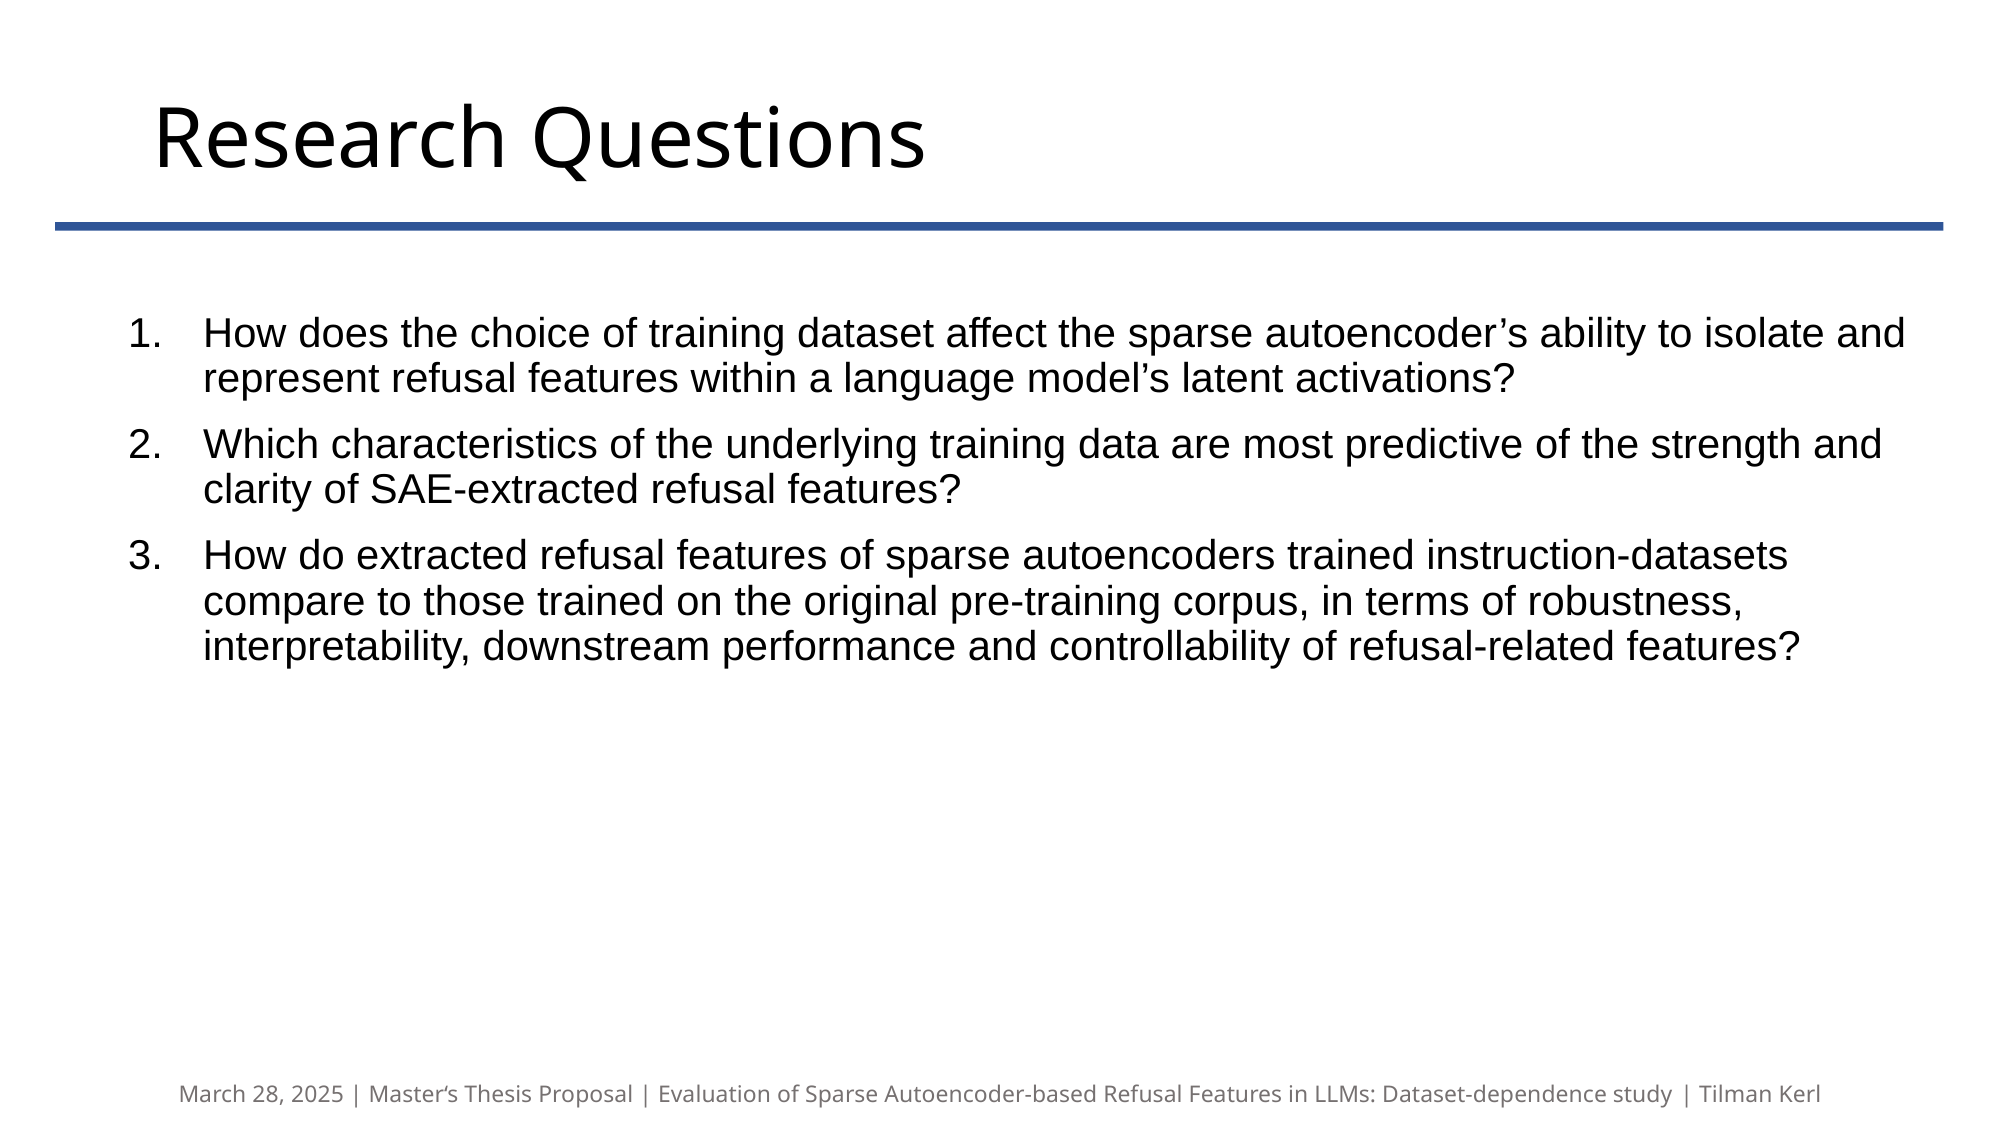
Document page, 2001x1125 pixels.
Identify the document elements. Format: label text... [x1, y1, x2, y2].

list How does the choice of training dataset affect the sparse autoencoder’s ability to isolate and represent refusal features within a language model’s latent activations? Which characteristics of the underlying training data are most predictive of the strength and clarity of SAE-extracted refusal features? How do extracted refusal features of sparse autoencoders trained instruction-datasets compare to those trained on the original pre-training corpus, in terms of robustness, interpretability, downstream performance and controllability of refusal-related features? [113, 304, 1942, 918]
text_box March 28, 2025 | Master‘s Thesis Proposal | Evaluation of Sparse Autoencoder-based Refusal Features in LLMs: Dataset-dependence study​ | Tilman Kerl [144, 1068, 1856, 1119]
title Research Questions [137, 59, 1863, 222]
